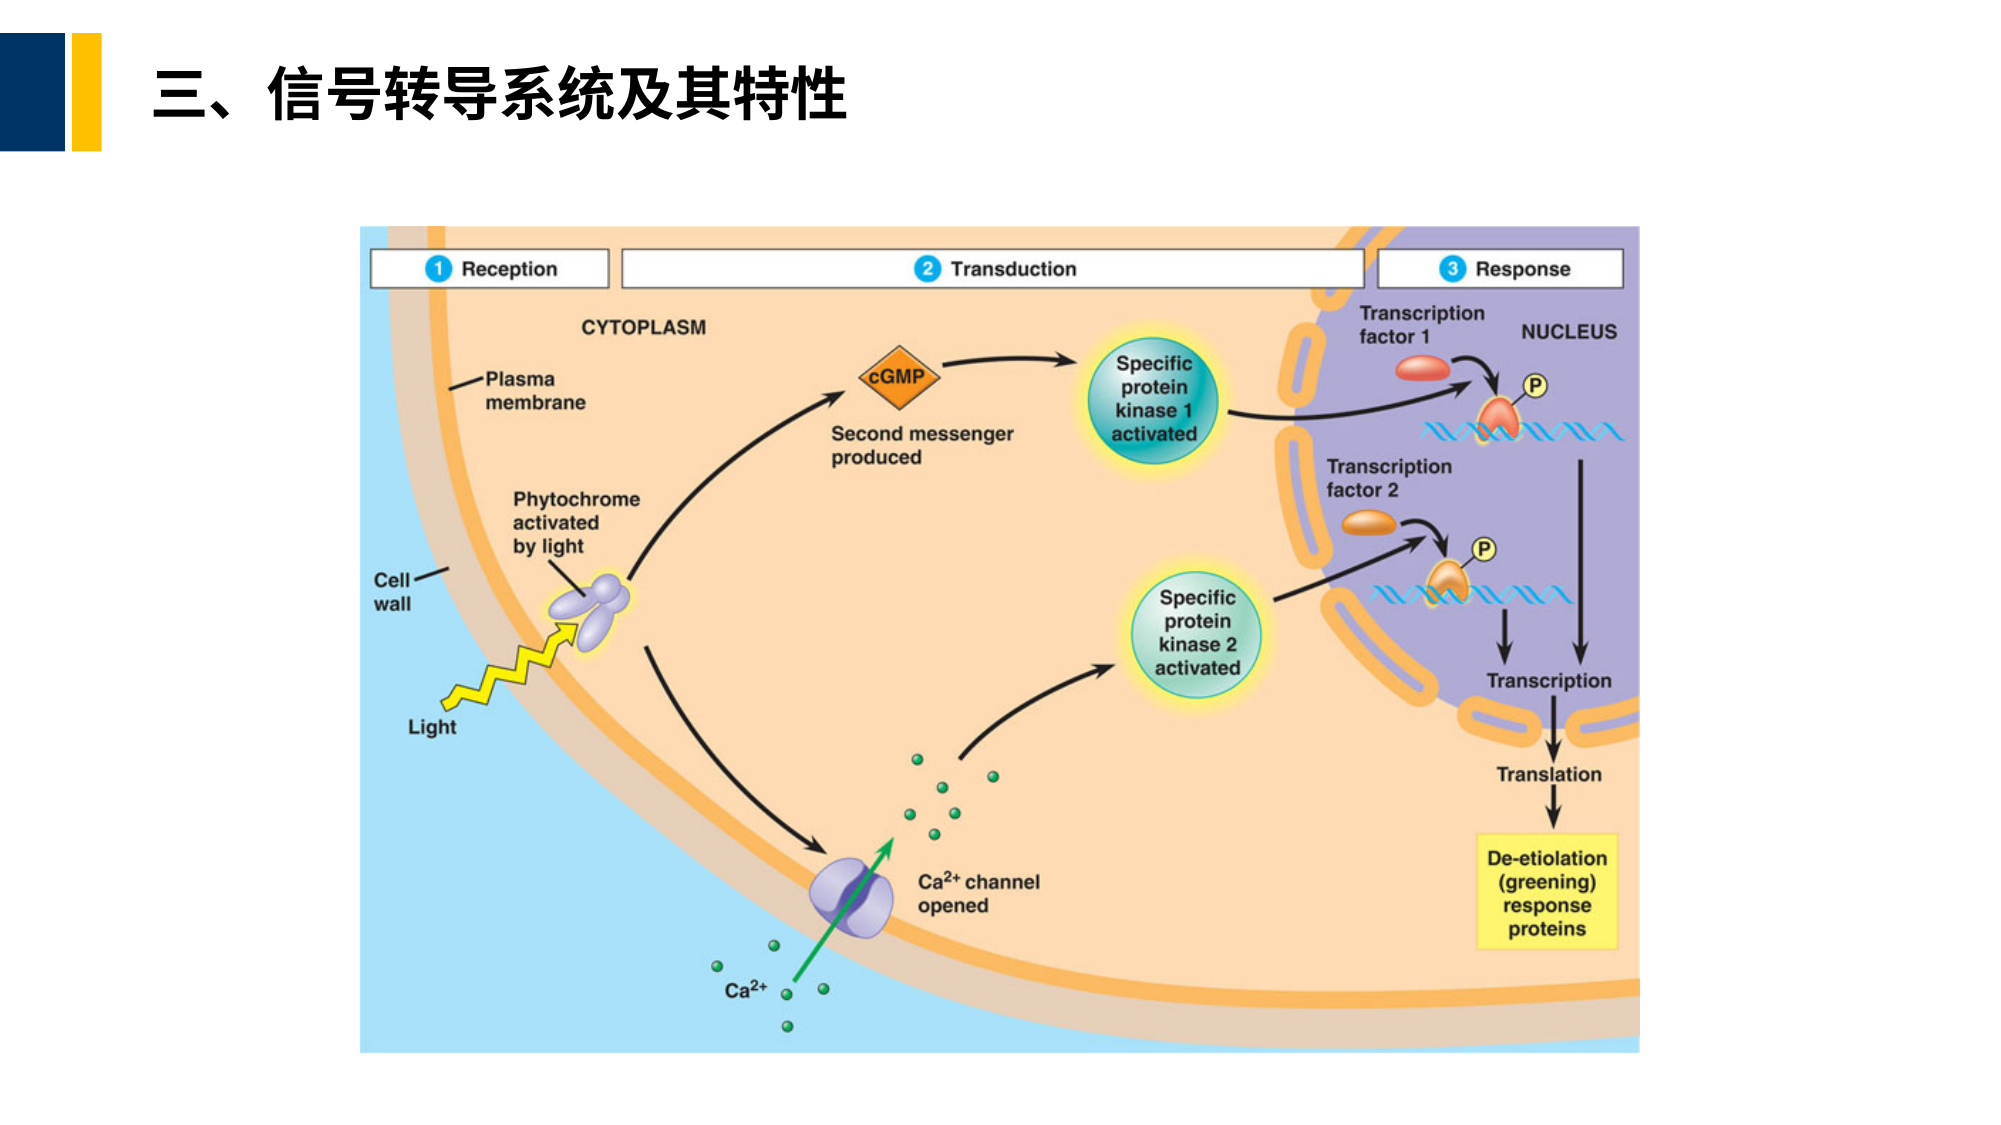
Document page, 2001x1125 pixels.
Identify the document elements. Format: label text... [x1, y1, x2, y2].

title 三、信号转导系统及其特性 [135, 33, 1950, 152]
picture [360, 226, 1640, 1053]
